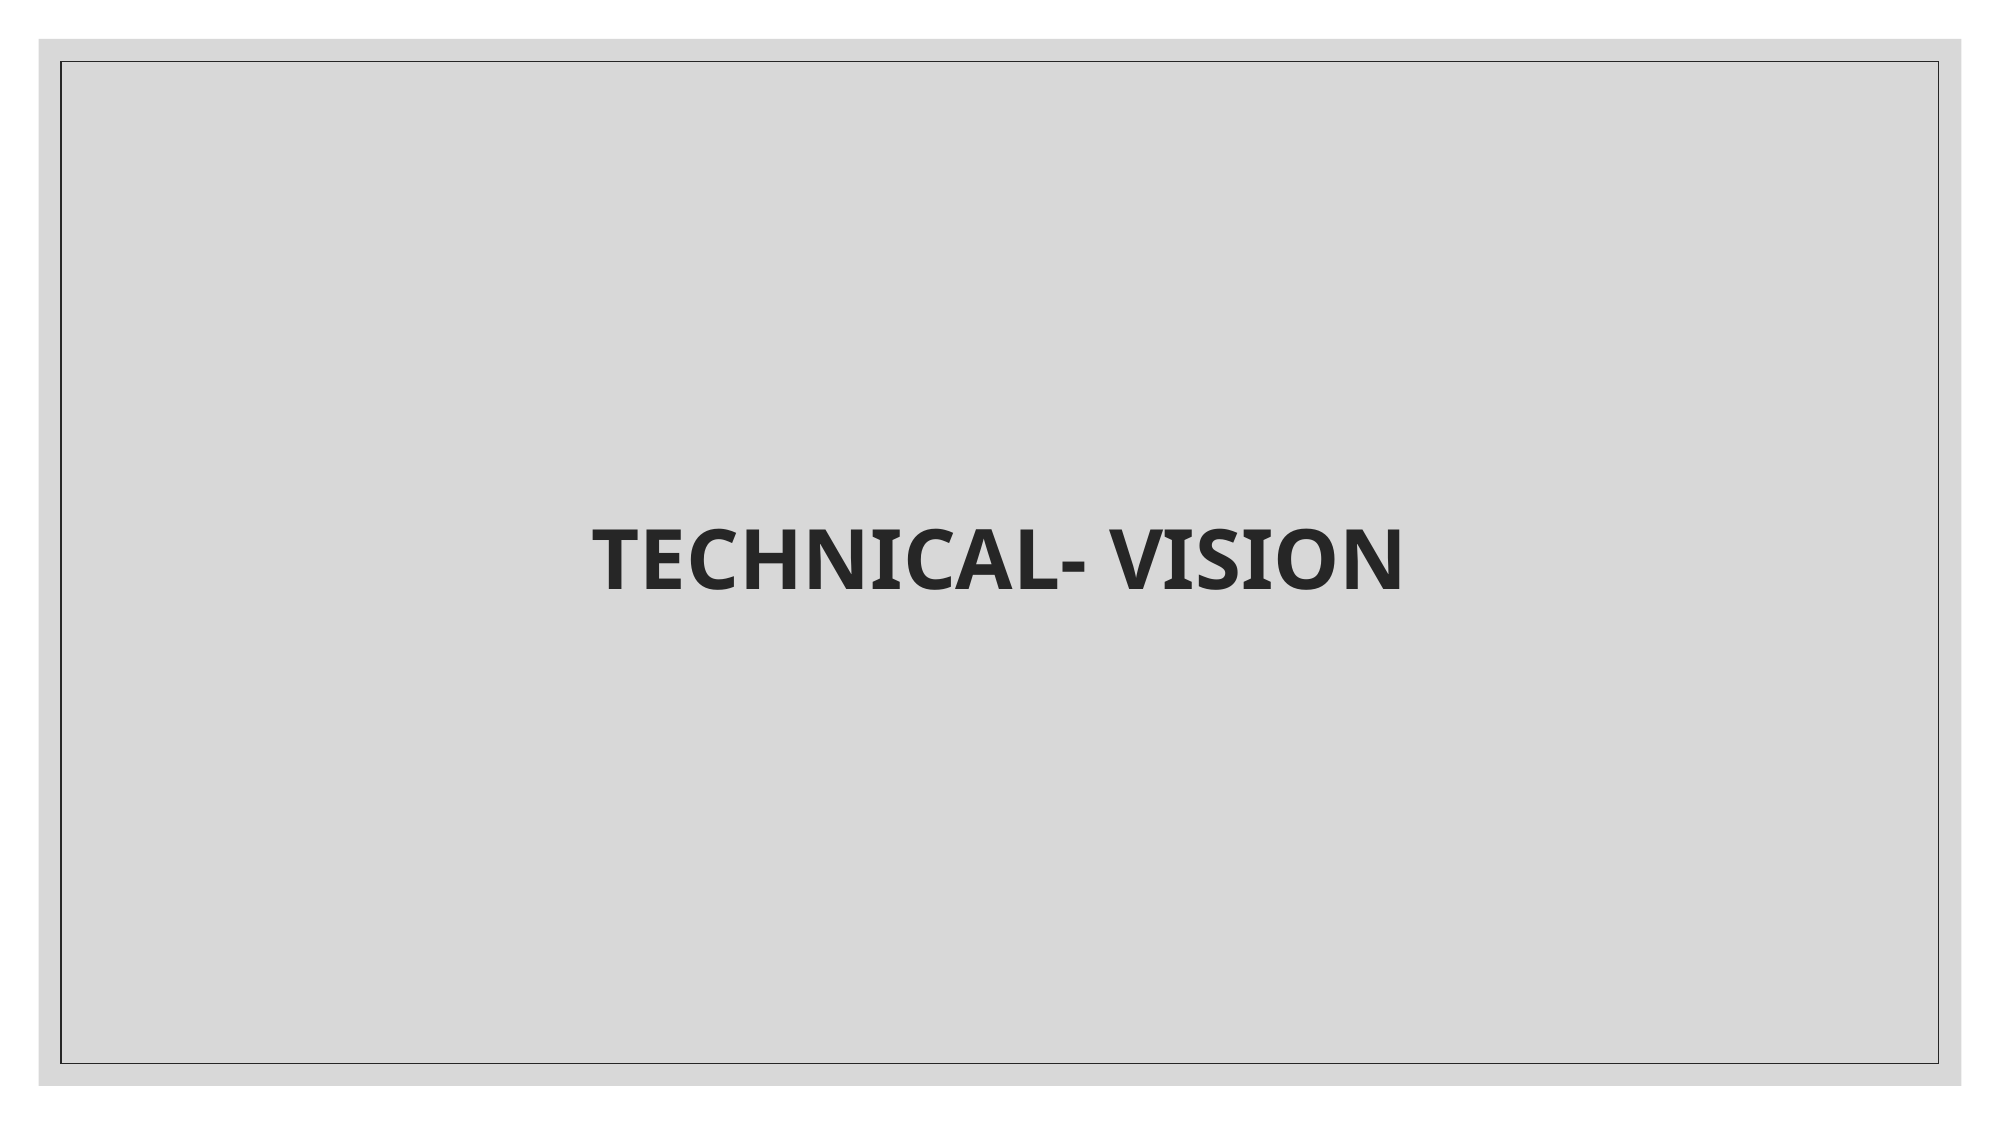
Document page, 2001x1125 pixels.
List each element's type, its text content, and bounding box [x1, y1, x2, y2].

title TECHNICAL- VISION [174, 450, 1825, 675]
